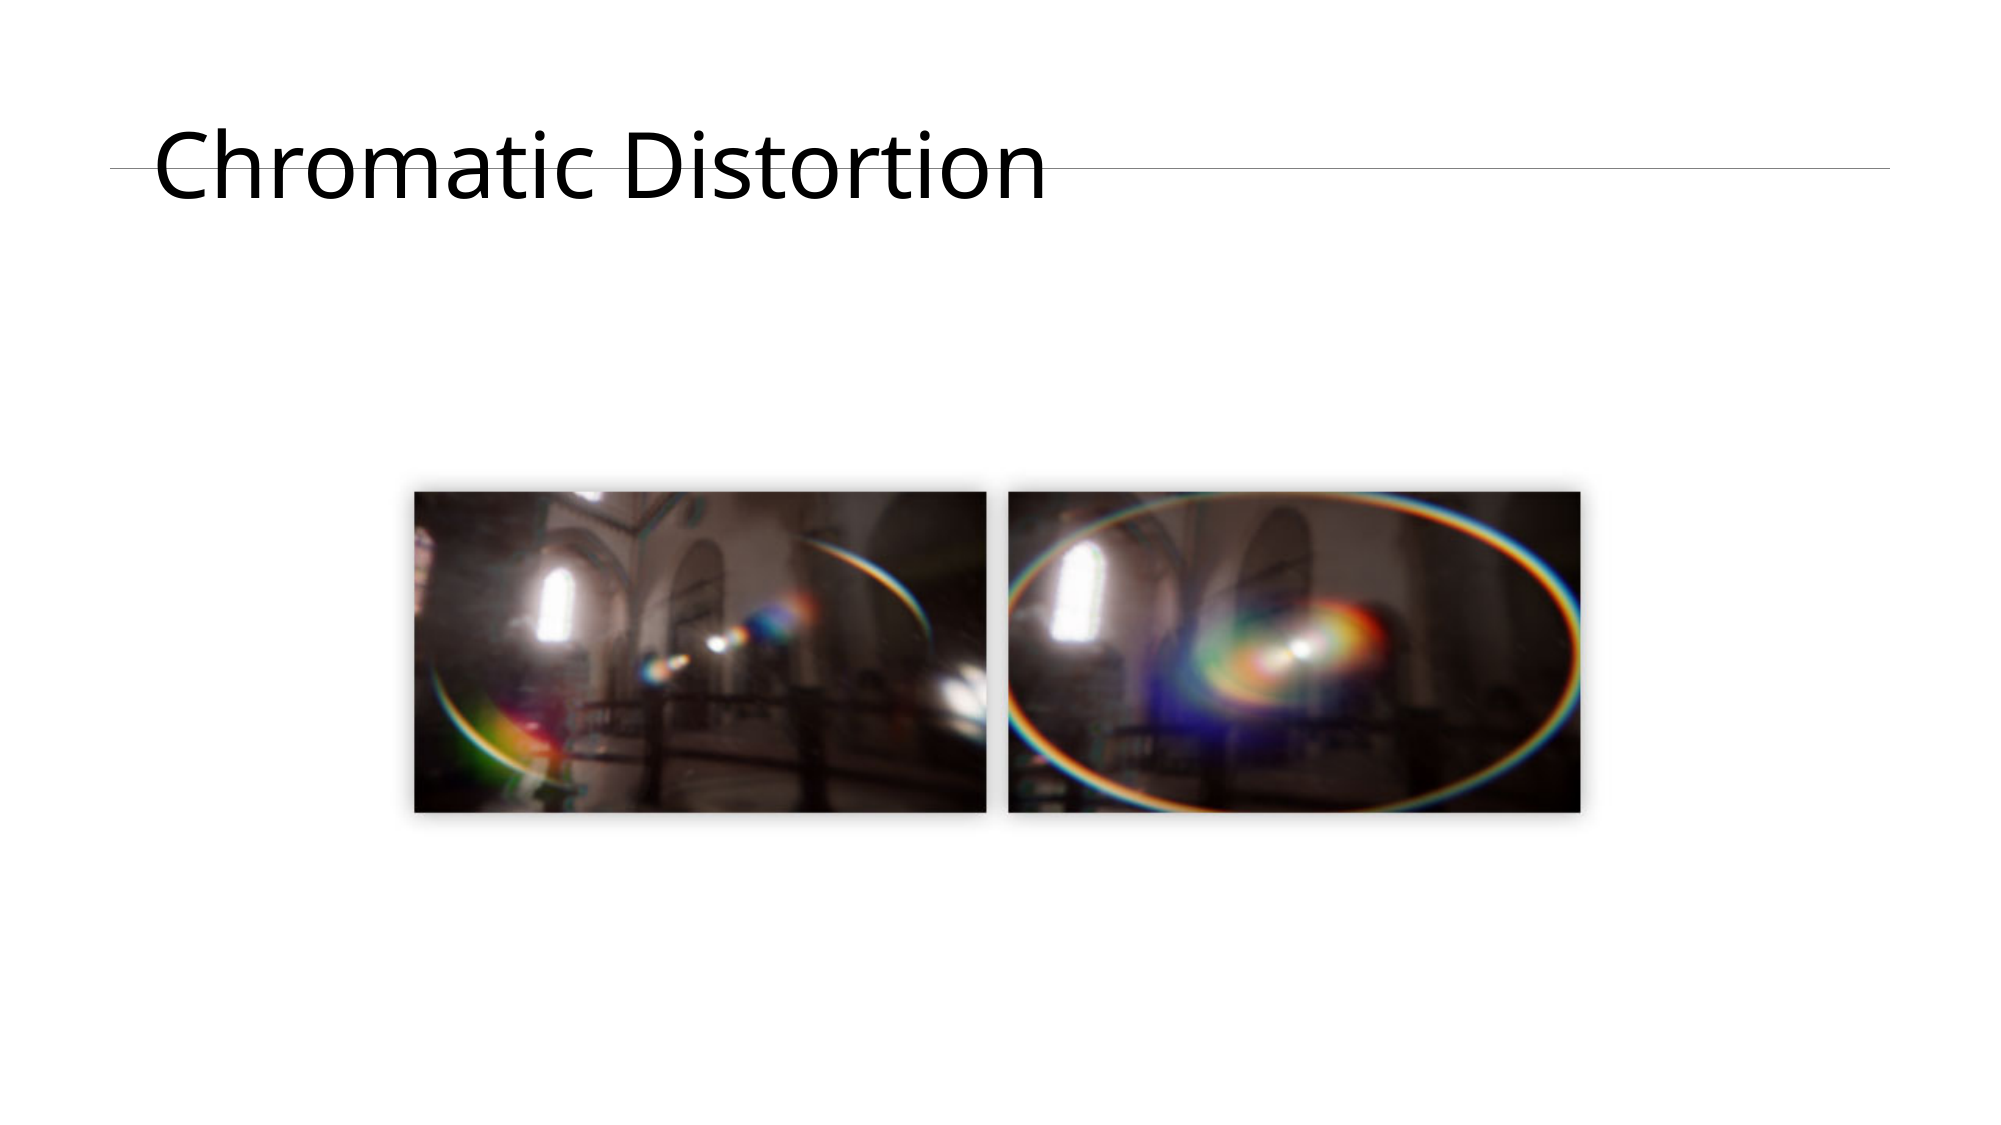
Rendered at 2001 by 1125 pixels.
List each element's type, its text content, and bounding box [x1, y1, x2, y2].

picture [388, 467, 1612, 846]
title Chromatic Distortion [137, 59, 1863, 278]
